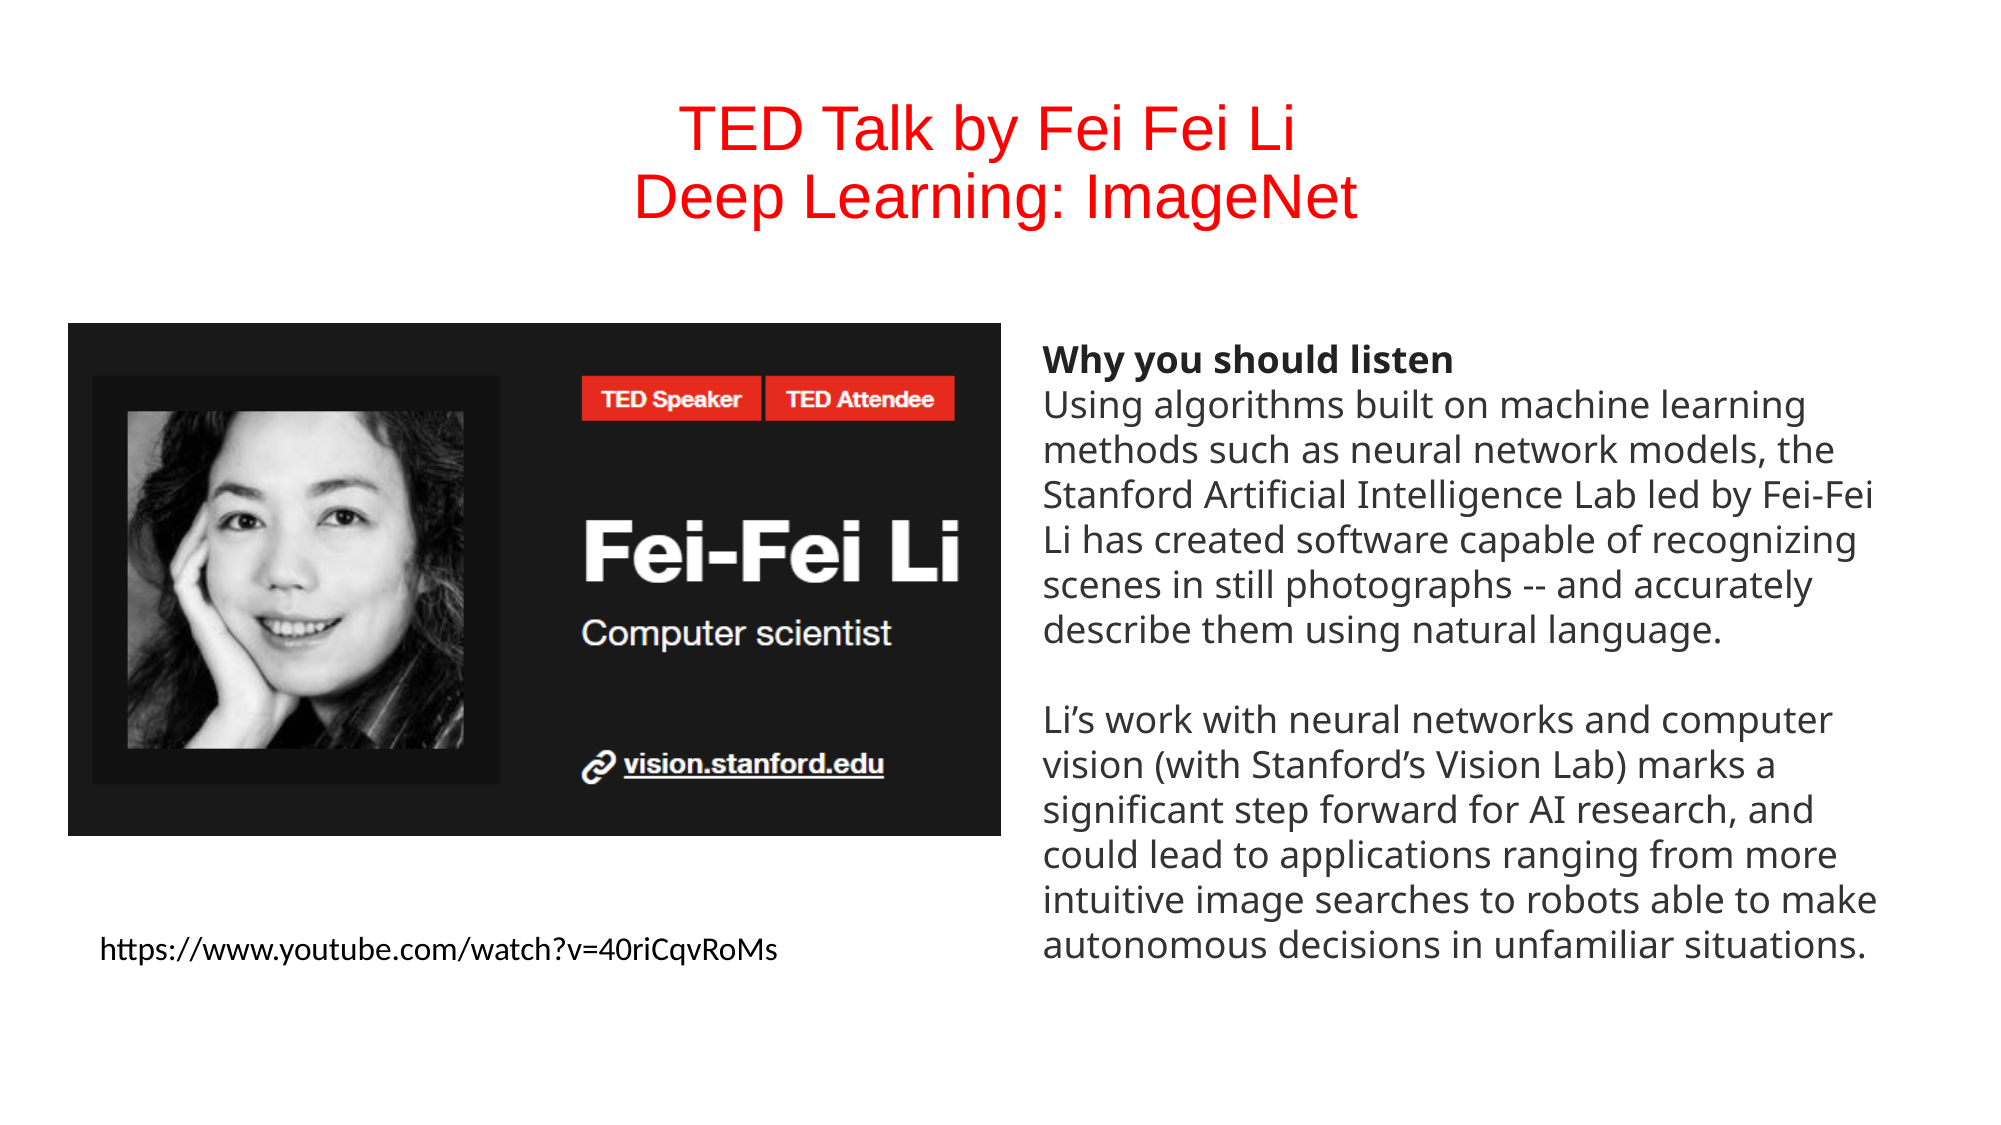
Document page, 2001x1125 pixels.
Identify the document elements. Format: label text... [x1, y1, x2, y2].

text_box https://www.youtube.com/watch?v=40riCqvRoMs [84, 919, 961, 974]
text_box Why you should listen Using algorithms built on machine learning methods such as neural network models, the Stanford Artificial Intelligence Lab led by Fei-Fei Li has created software capable of recognizing scenes in still photographs -- and accurately describe them using natural language. Li’s work with neural networks and computer vision (with Stanford’s Vision Lab) marks a significant step forward for AI research, and could lead to applications ranging from more intuitive image searches to robots able to make autonomous decisions in unfamiliar situations. [1027, 329, 1910, 974]
picture [68, 323, 1001, 837]
title Machine LeaHow we teach TED Talk by Fei Fei Li Deep Learning: ImageNet [358, 19, 1635, 241]
